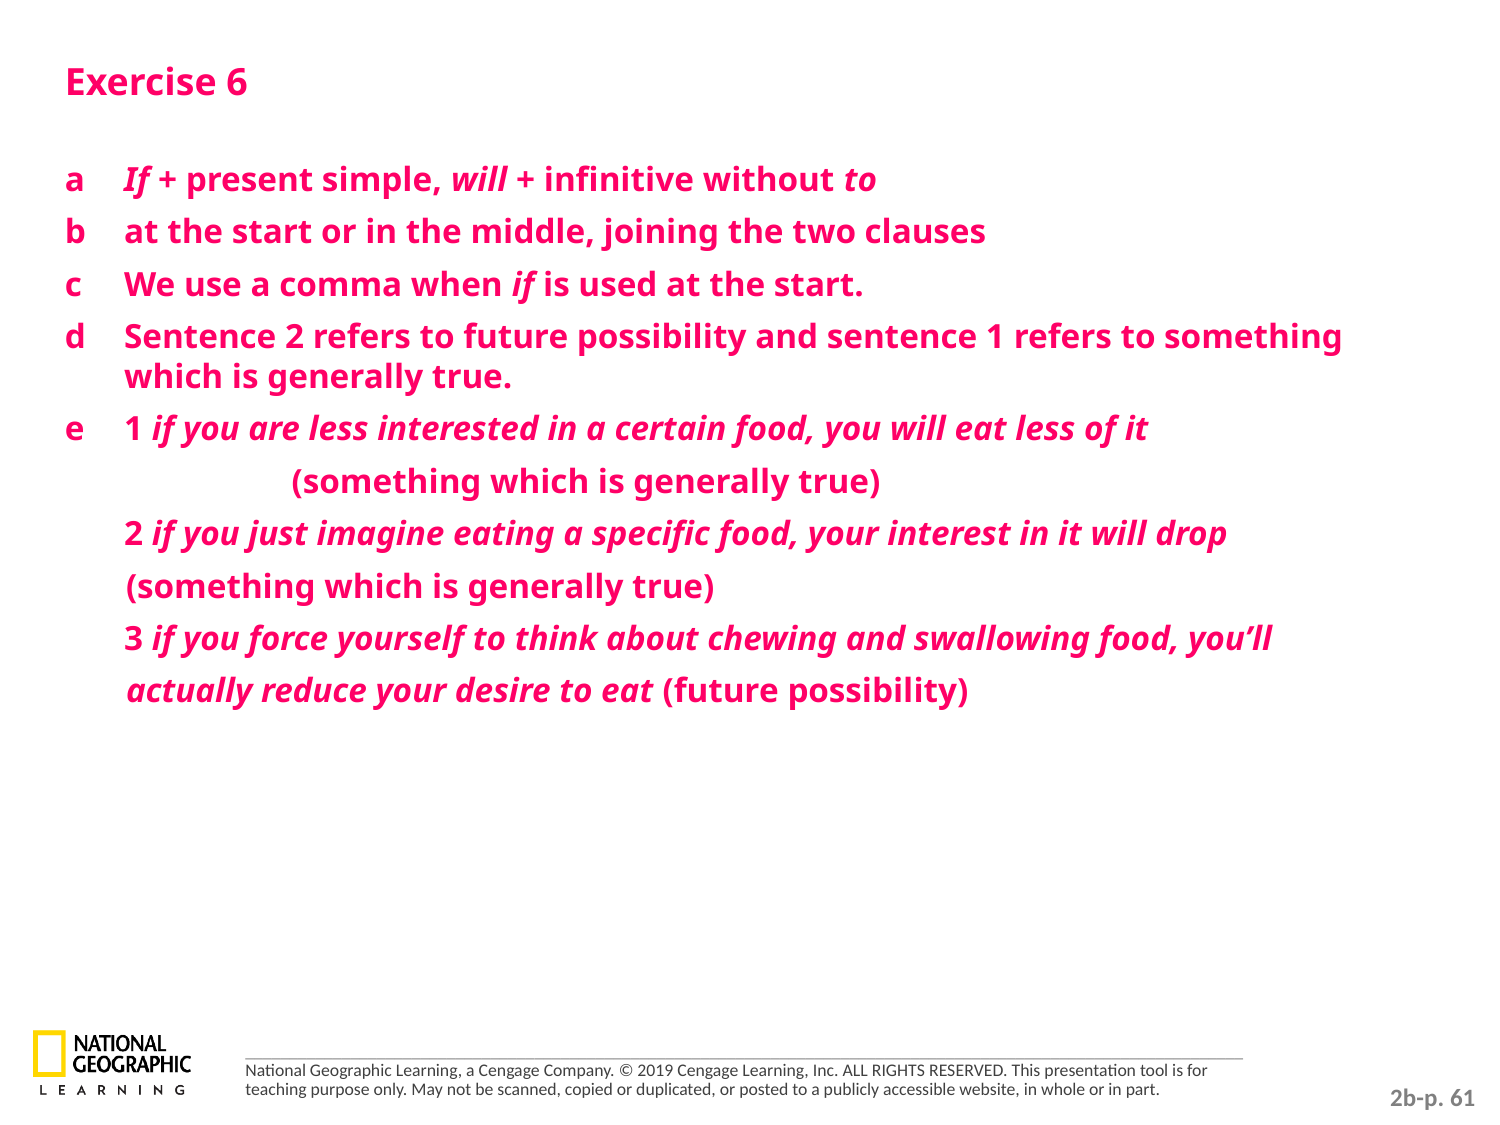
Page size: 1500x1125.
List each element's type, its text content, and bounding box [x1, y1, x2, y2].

text_box 2b-p. 61 [1322, 1073, 1491, 1119]
text_box a If + present simple, will + infinitive without to b at the start or in the middle, joining the two clauses c We use a comma when if is used at the start. d Sentence 2 refers to future possibility and sentence 1 refers to something which is generally true. e 1 if you are less interested in a certain food, you will eat less of it (something which is generally true) 2 if you just imagine eating a specific food, your interest in it will drop (something which is generally true) 3 if you force yourself to think about chewing and swallowing food, you’ll actually reduce your desire to eat (future possibility) [50, 150, 1443, 717]
picture [33, 1030, 191, 1095]
text_box Exercise 6 [50, 50, 1443, 111]
